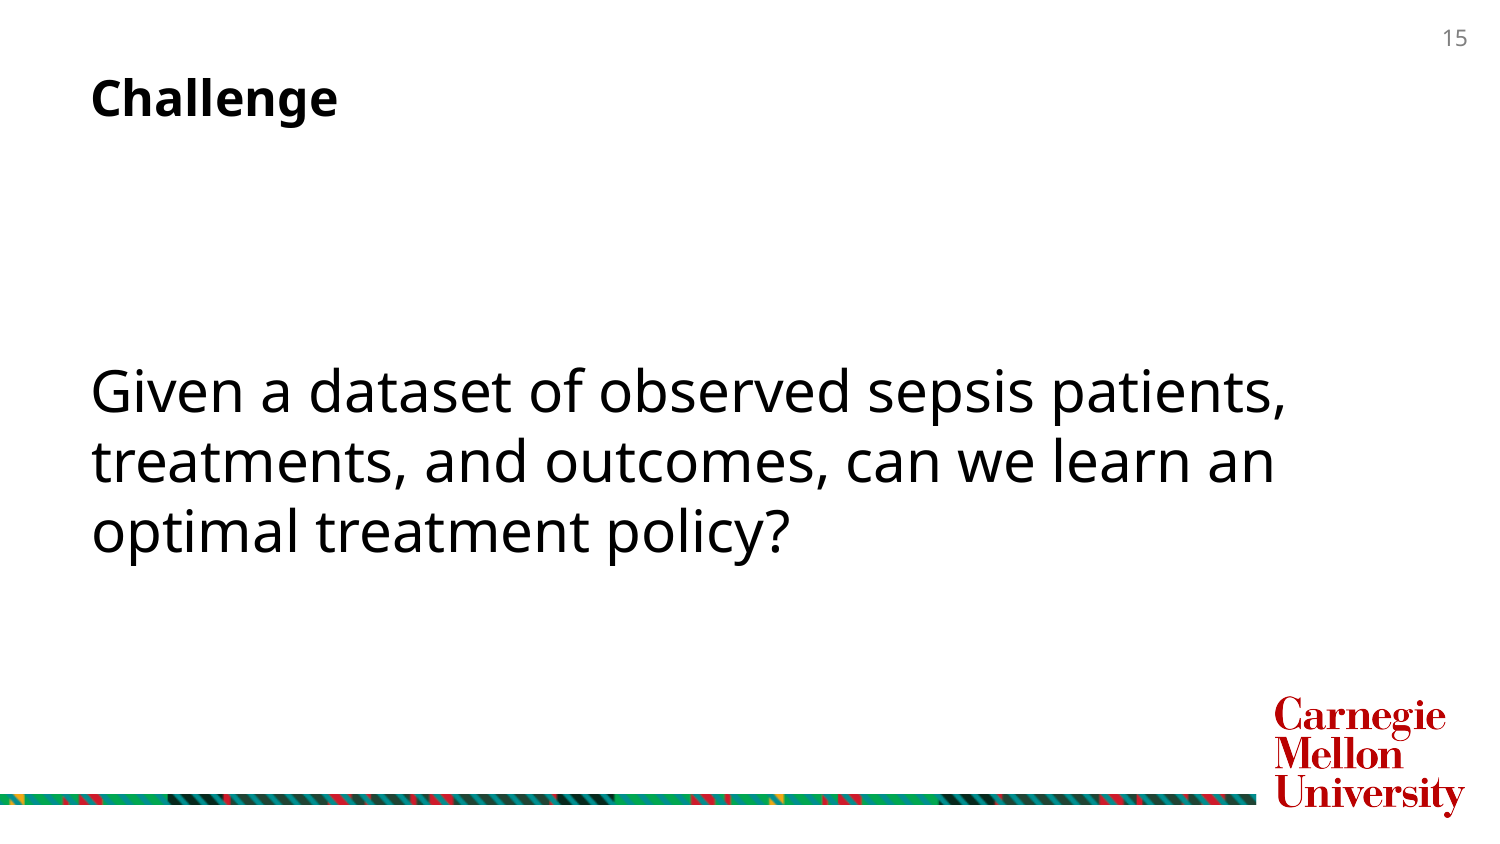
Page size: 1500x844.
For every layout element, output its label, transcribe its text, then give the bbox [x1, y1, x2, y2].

title Challenge [75, 59, 1425, 160]
picture [0, 794, 1257, 805]
list Given a dataset of observed sepsis patients, treatments, and outcomes, can we learn an optimal treatment policy? [75, 346, 1425, 760]
picture [1275, 696, 1465, 818]
